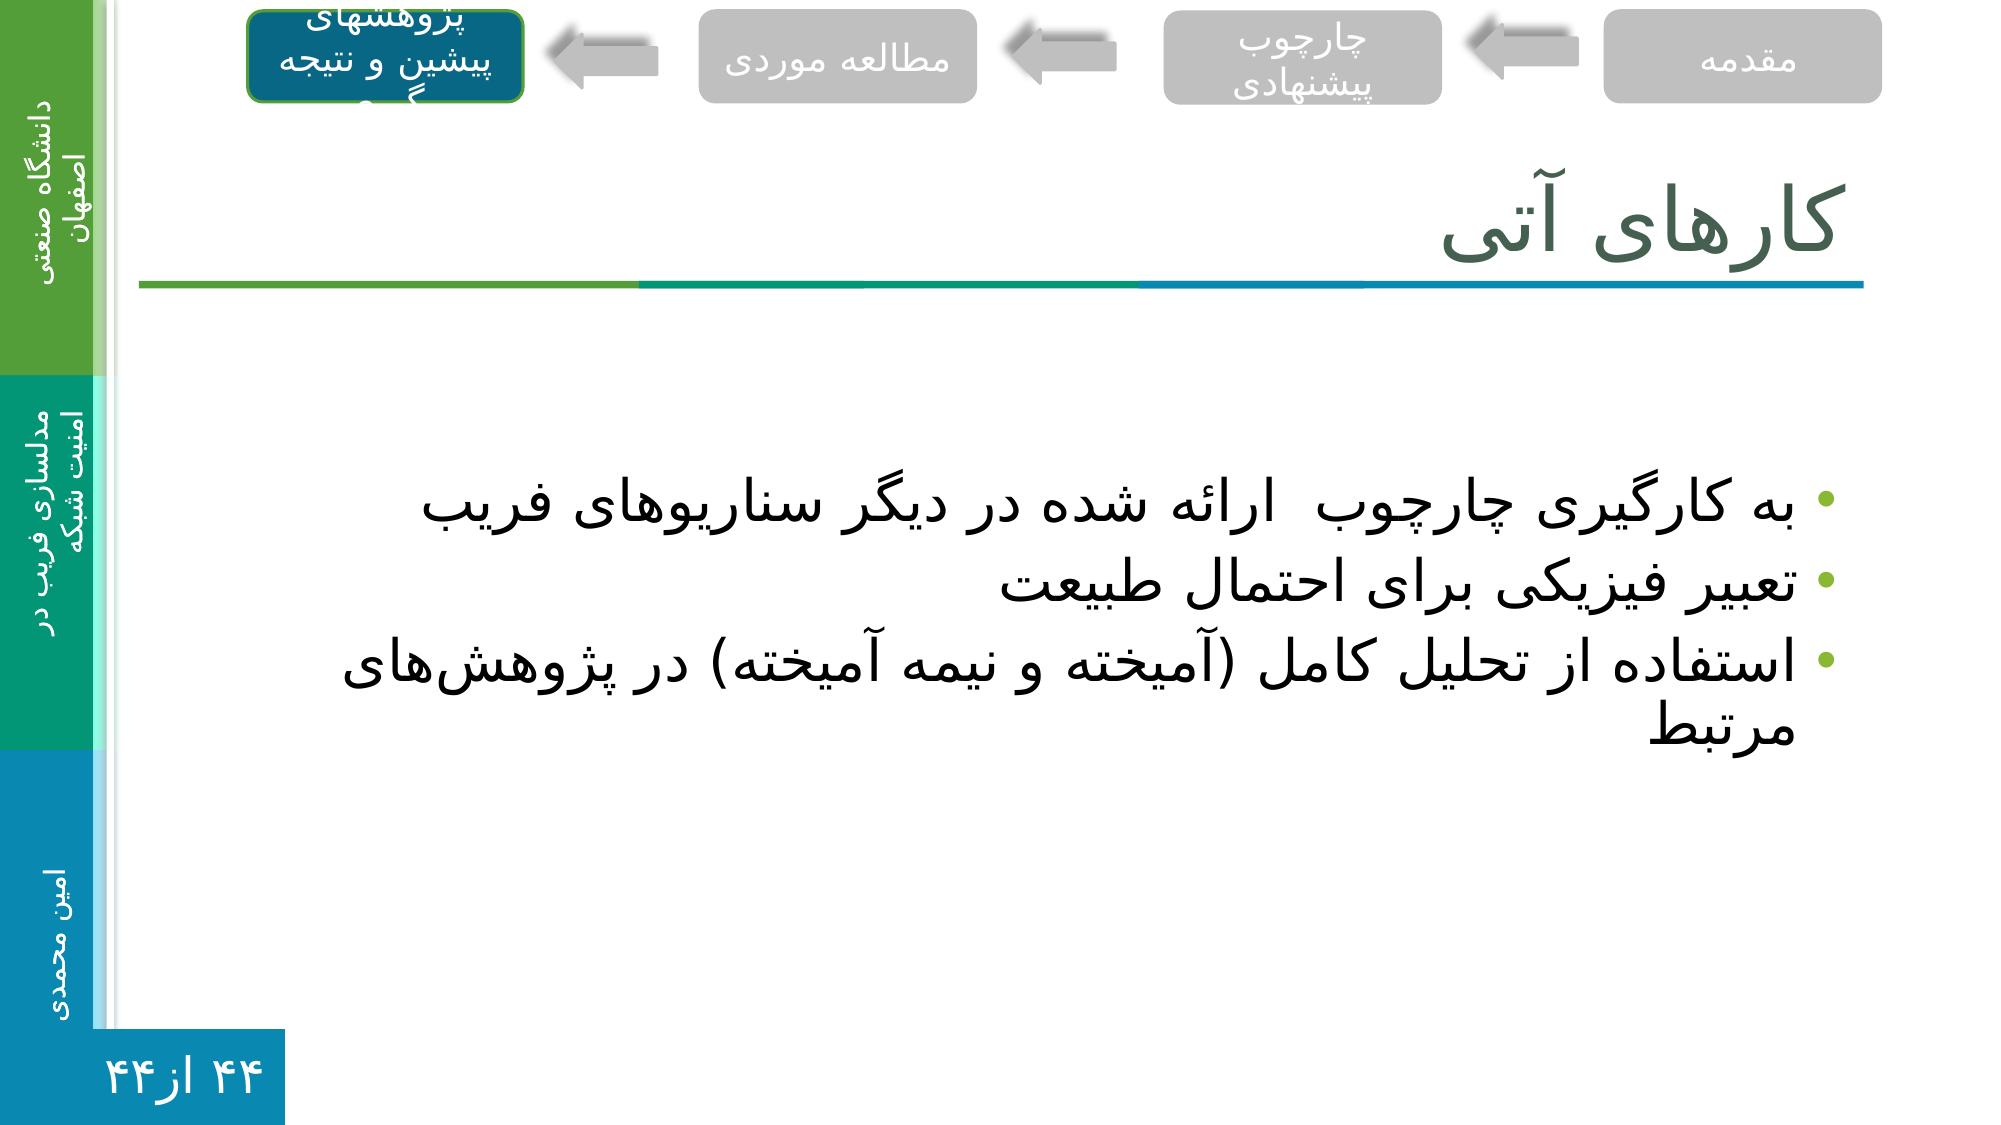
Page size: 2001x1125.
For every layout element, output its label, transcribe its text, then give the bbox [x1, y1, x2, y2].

text_box مقدمه [1603, 9, 1883, 104]
list به کارگیری چارچوب ارائه شده در دیگر سناریو‏های فریب تعبیر فیزیکی برای احتمال طبیعت استفاده از تحلیل کامل (آمیخته و نیمه آمیخته) در پژوهش‌های مرتبط [174, 295, 1852, 1078]
text_box [553, 32, 659, 90]
text_box ۴۴ از۴۴ [84, 1029, 285, 1125]
title کارهای آتی [137, 154, 1862, 278]
text_box پژوهشهای پیشین و نتیجه گیری [246, 9, 525, 104]
text_box مطالعه موردی [698, 9, 978, 104]
text_box چارچوب پیشنهادی [1163, 10, 1443, 105]
text_box [1012, 27, 1117, 85]
text_box [1474, 23, 1579, 80]
